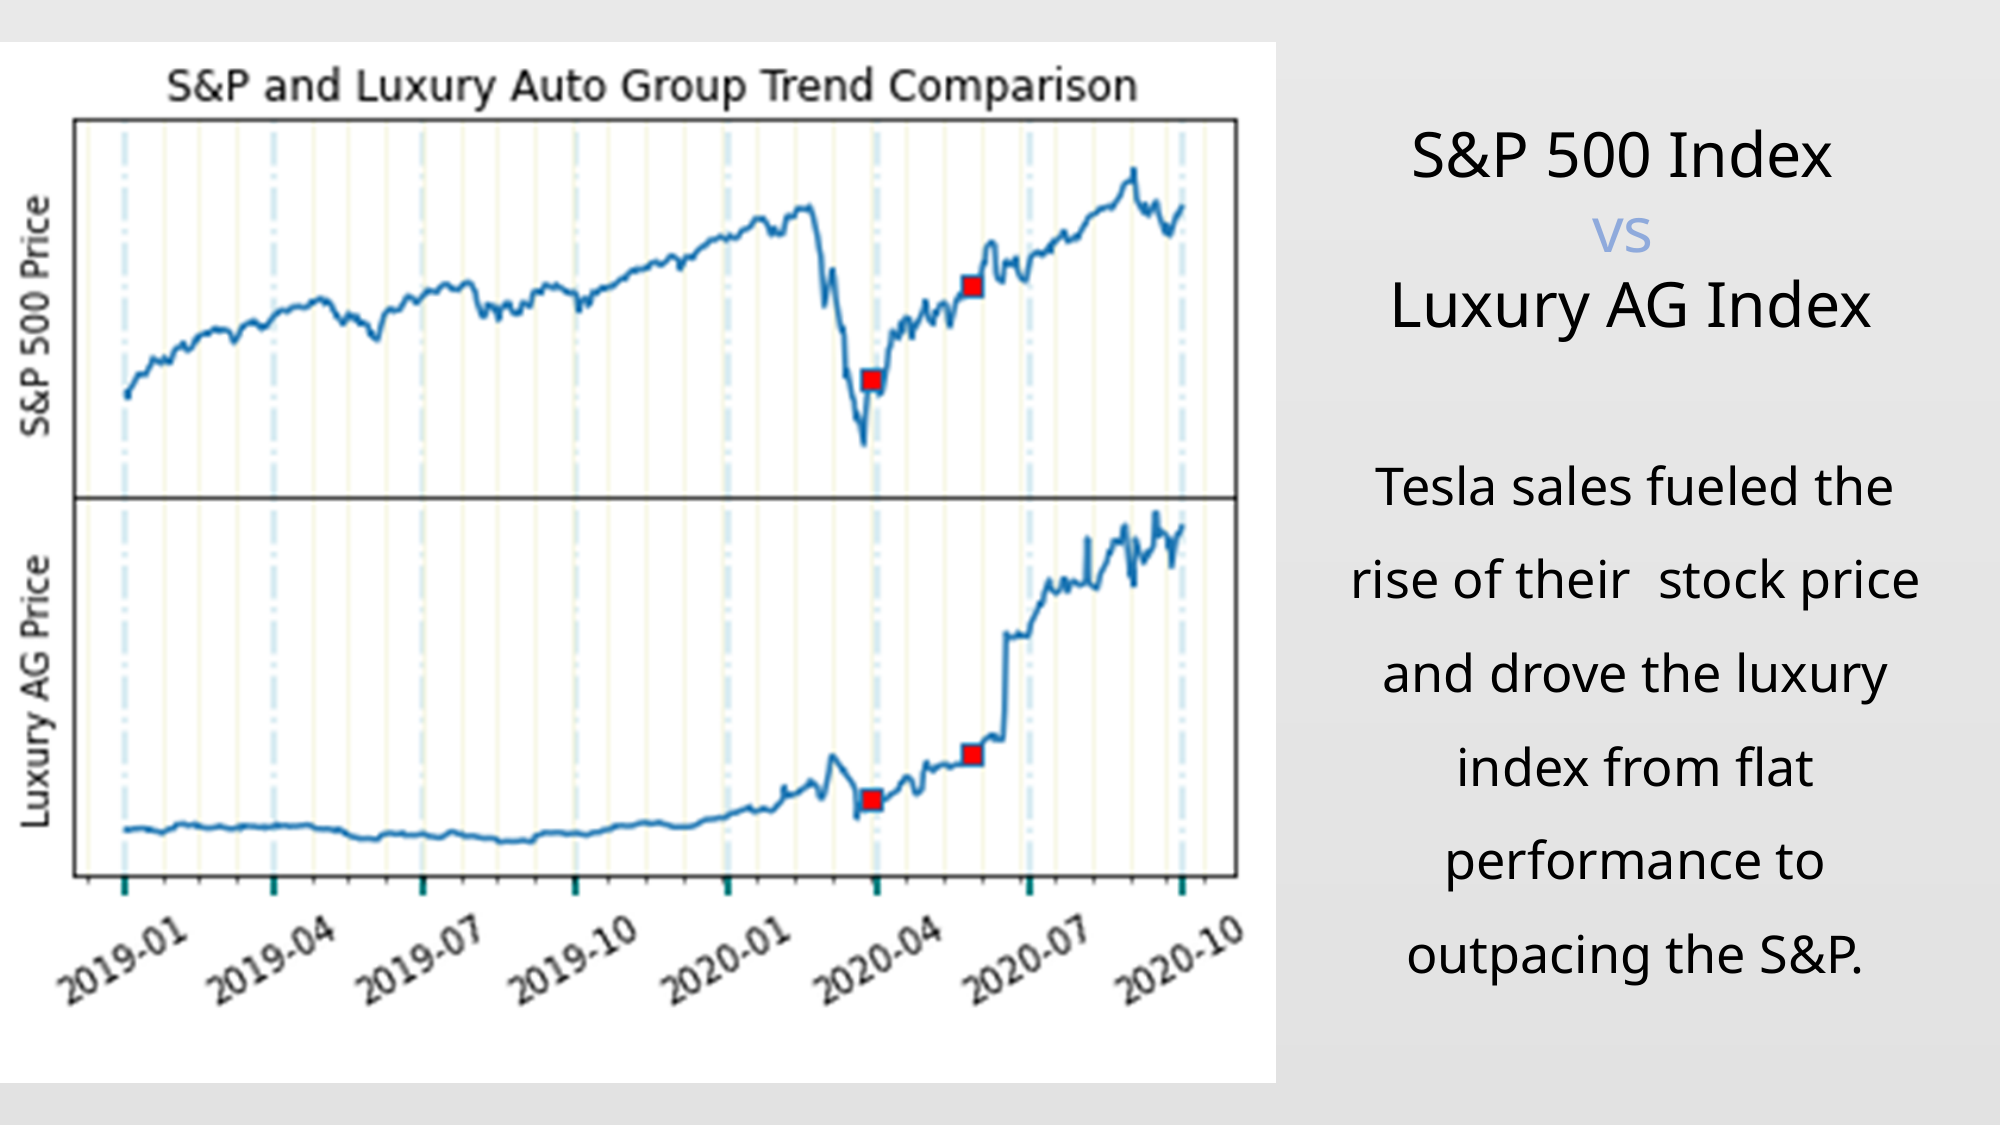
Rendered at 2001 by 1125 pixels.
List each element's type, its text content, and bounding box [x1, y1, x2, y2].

picture [0, 42, 1276, 1083]
text_box S&P 500 Index vs Luxury AG Index [1311, 107, 1952, 414]
text_box Tesla sales fueled the rise of their stock price and drove the luxury index from flat performance to outpacing the S&P. [1310, 414, 1961, 1055]
